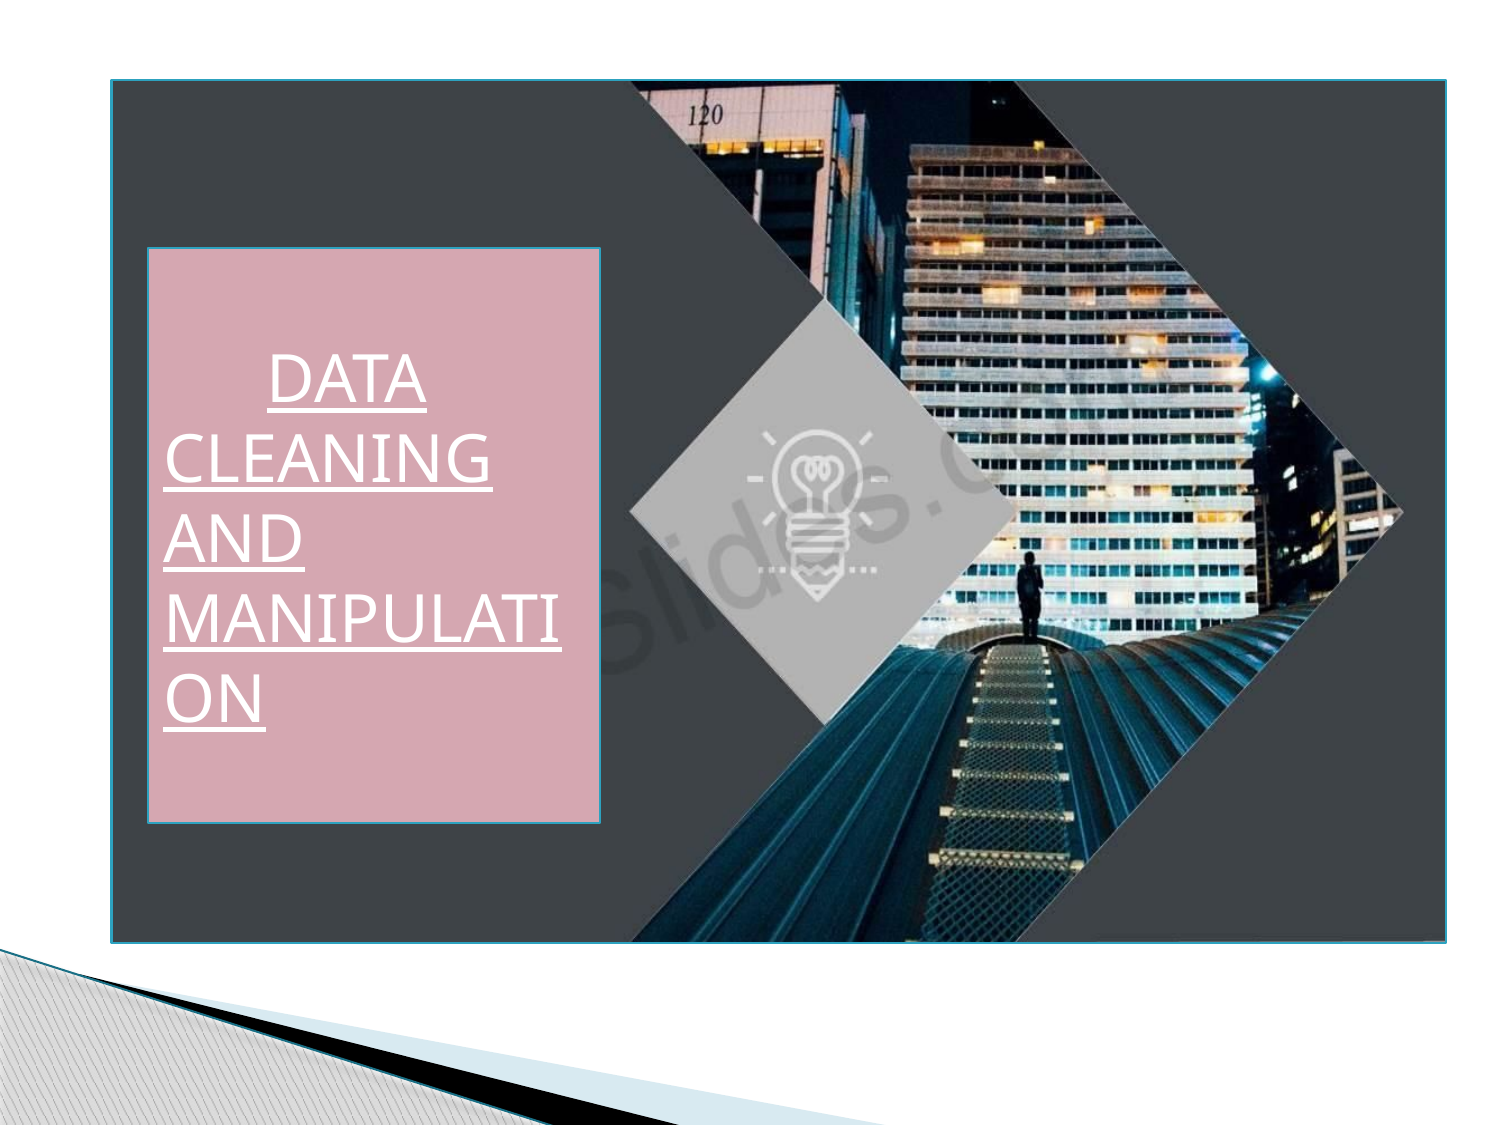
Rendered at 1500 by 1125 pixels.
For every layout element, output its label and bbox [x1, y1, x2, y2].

text_box [112, 80, 1446, 943]
